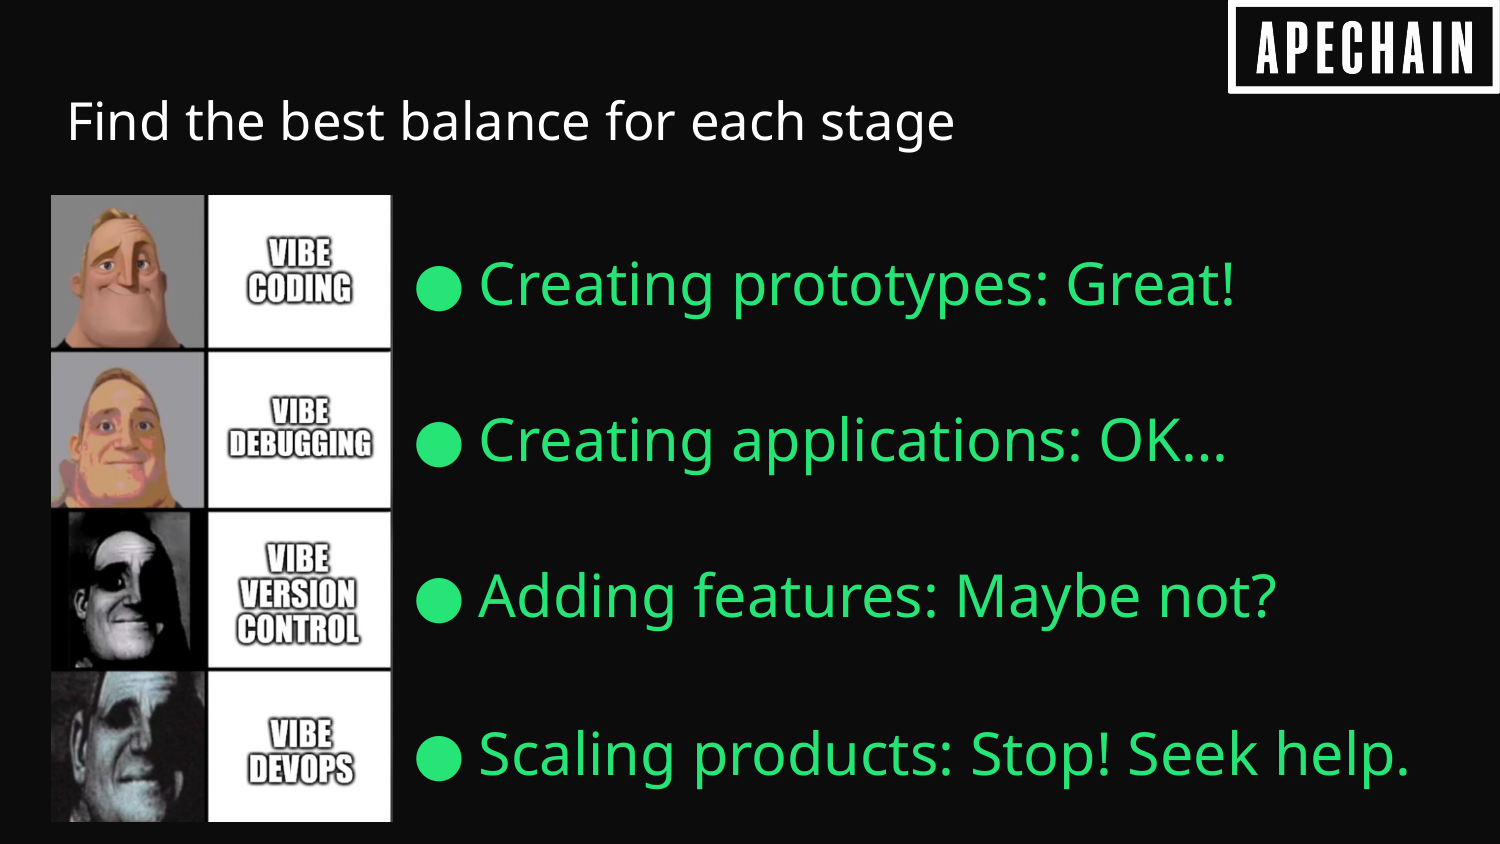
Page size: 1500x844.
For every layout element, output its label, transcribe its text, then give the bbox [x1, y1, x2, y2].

title Find the best balance for each stage [51, 72, 1449, 167]
picture [50, 194, 393, 823]
list Creating prototypes: Great! Creating applications: OK… Adding features: Maybe not? Scaling products: Stop! Seek help. [392, 189, 1449, 834]
picture [1228, 0, 1500, 94]
